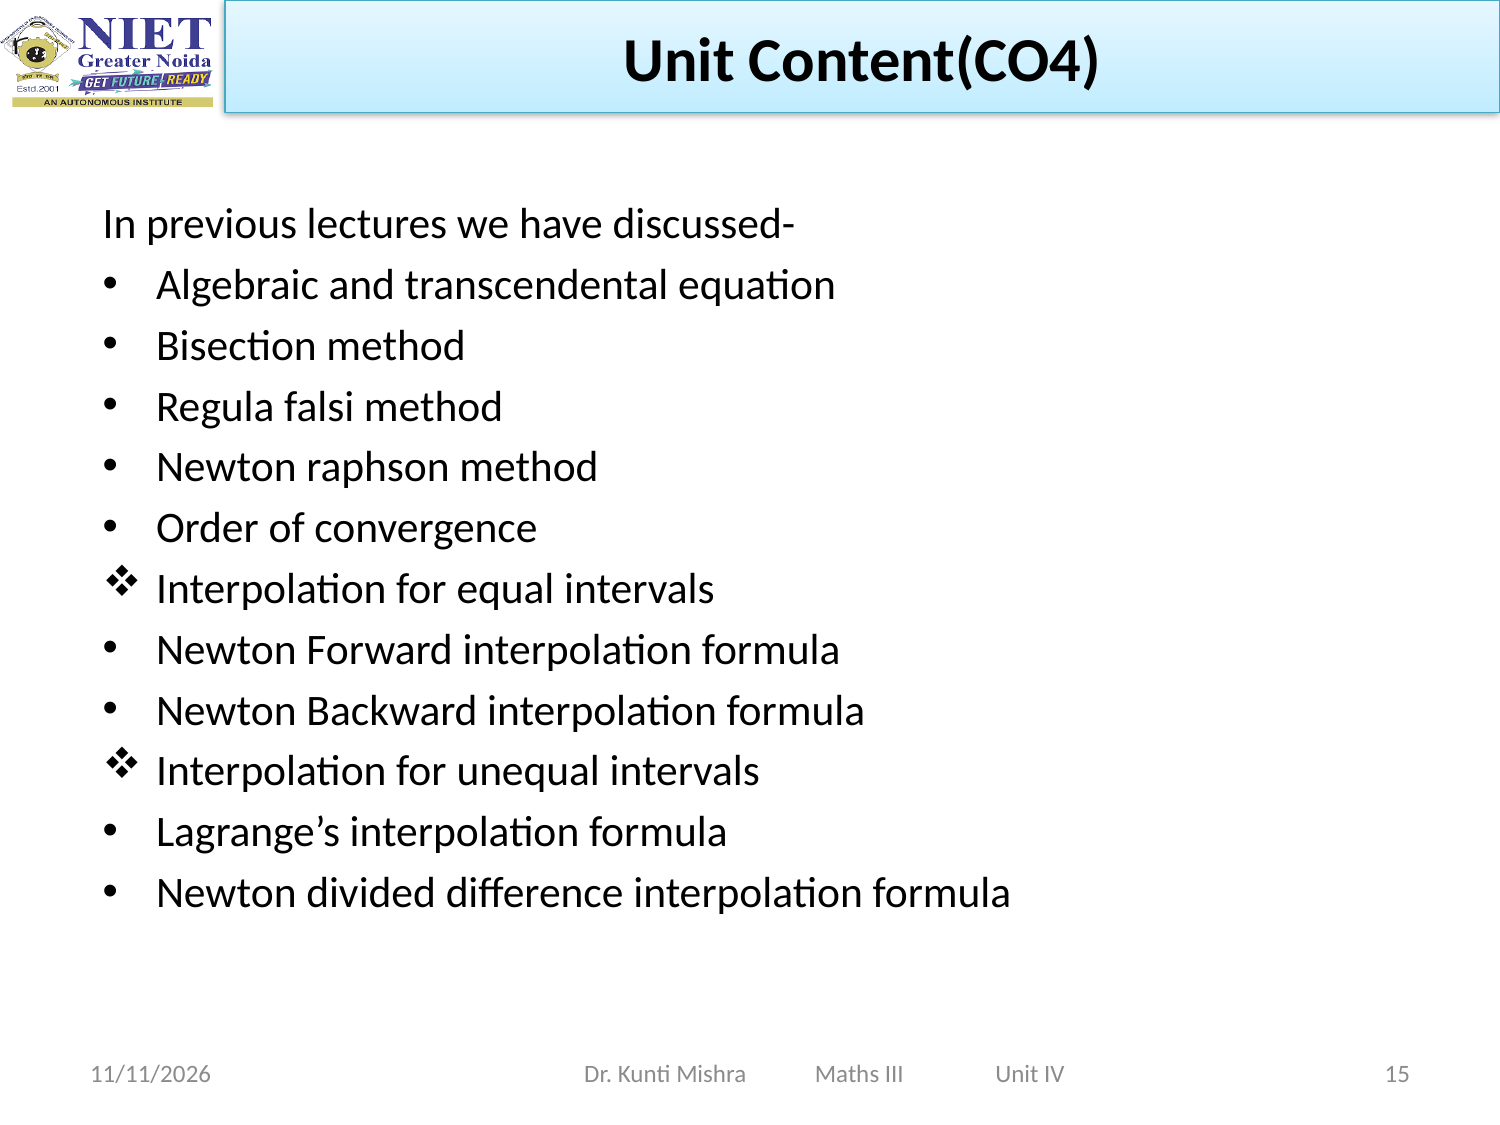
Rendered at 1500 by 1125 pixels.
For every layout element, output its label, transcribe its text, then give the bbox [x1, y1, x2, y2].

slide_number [75, 1042, 412, 1103]
text_box Unit Content(CO4) [224, 0, 1500, 113]
footer Dr. Kunti Mishra Maths III Unit IV [412, 1042, 1074, 1103]
list In previous lectures we have discussed- Algebraic and transcendental equation Bisection method Regula falsi method Newton raphson method Order of convergence Interpolation for equal intervals Newton Forward interpolation formula Newton Backward interpolation formula Interpolation for unequal intervals Lagrange’s interpolation formula Newton divided difference interpolation formula [87, 187, 1438, 930]
picture [0, 16, 213, 107]
slide_number 15 [1074, 1042, 1425, 1103]
